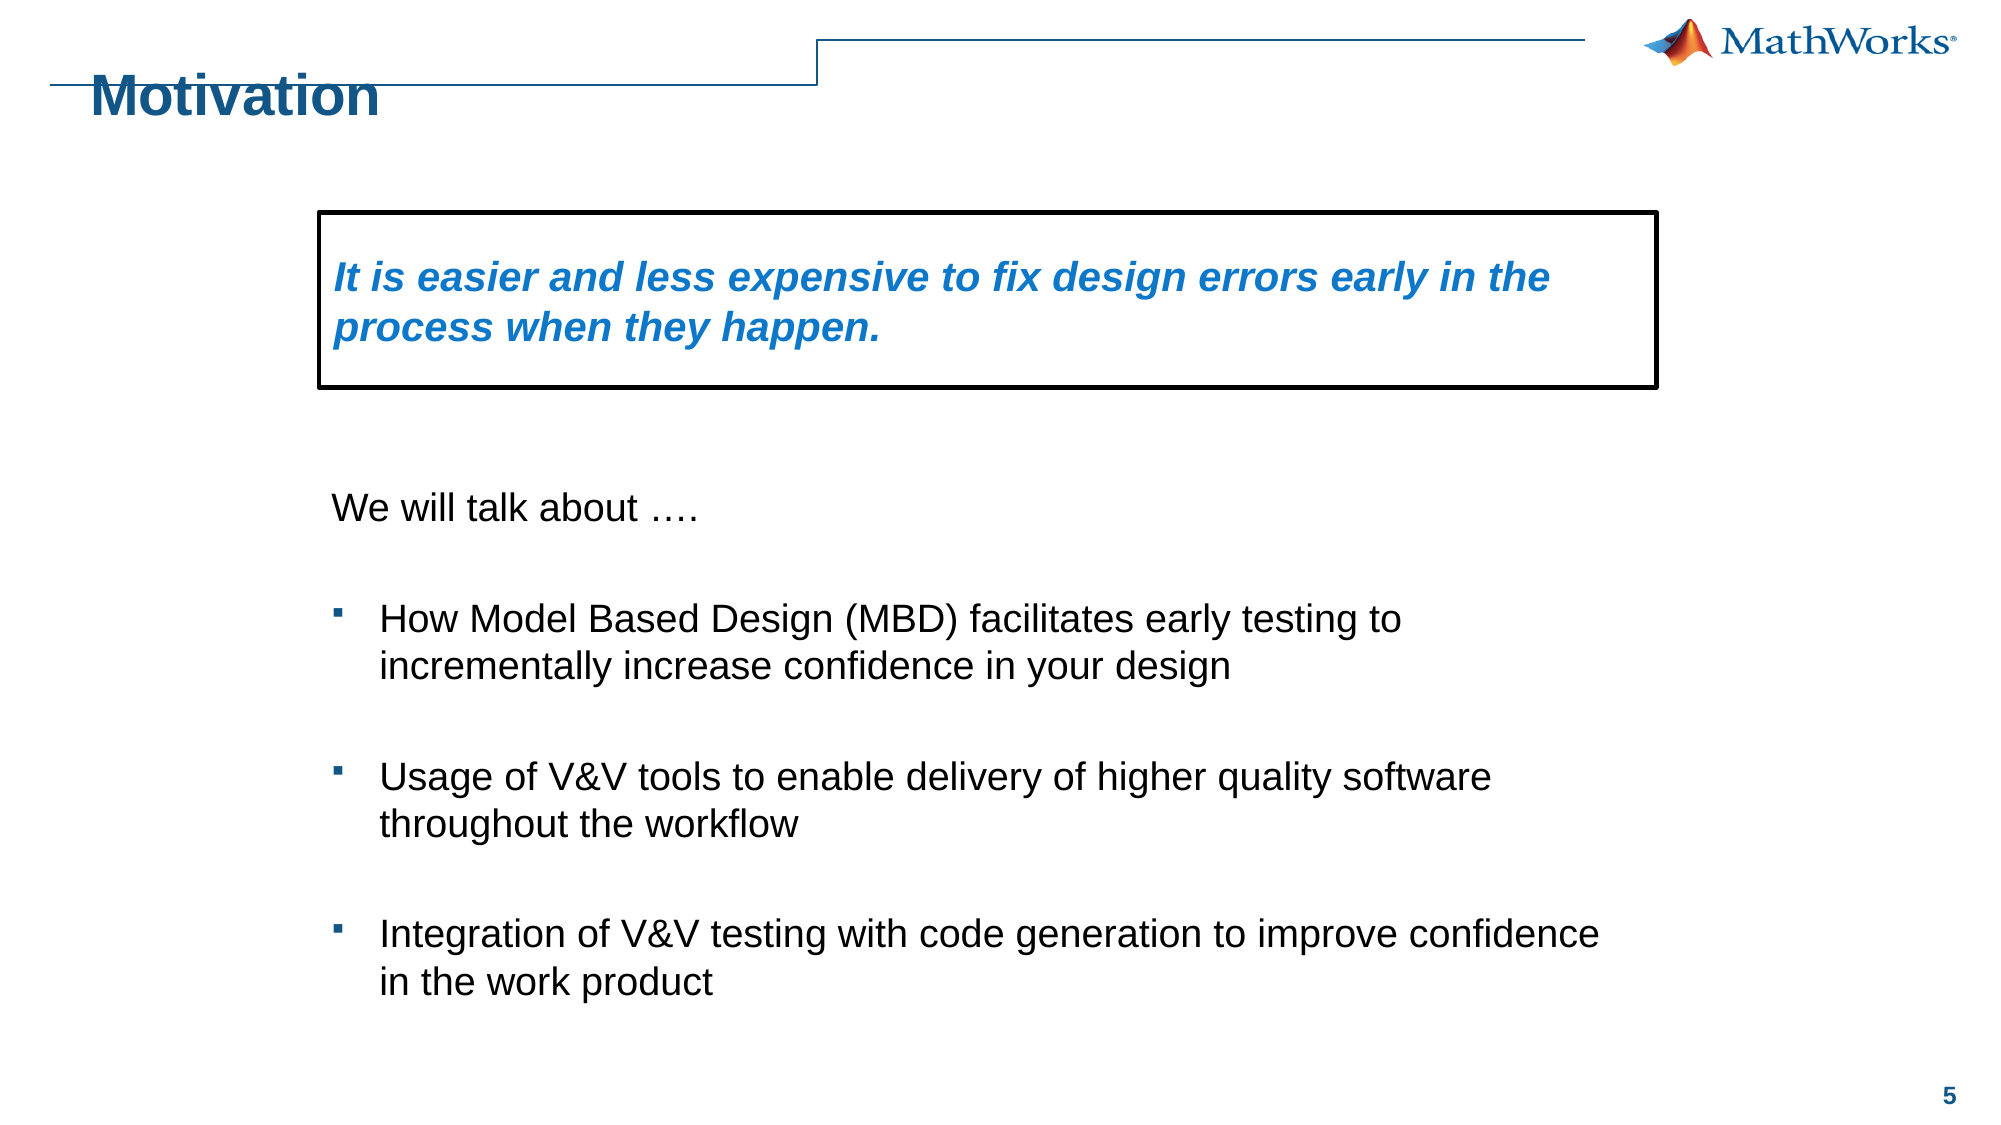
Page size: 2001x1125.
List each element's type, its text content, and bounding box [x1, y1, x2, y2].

picture [1634, 7, 1977, 78]
text_box We will talk about …. How Model Based Design (MBD) facilitates early testing to incrementally increase confidence in your design Usage of V&V tools to enable delivery of higher quality software throughout the workflow Integration of V&V testing with code generation to improve confidence in the work product [316, 474, 1654, 1013]
list It is easier and less expensive to fix design errors early in the process when they happen. [318, 212, 1657, 388]
title Motivation [75, 50, 1400, 213]
